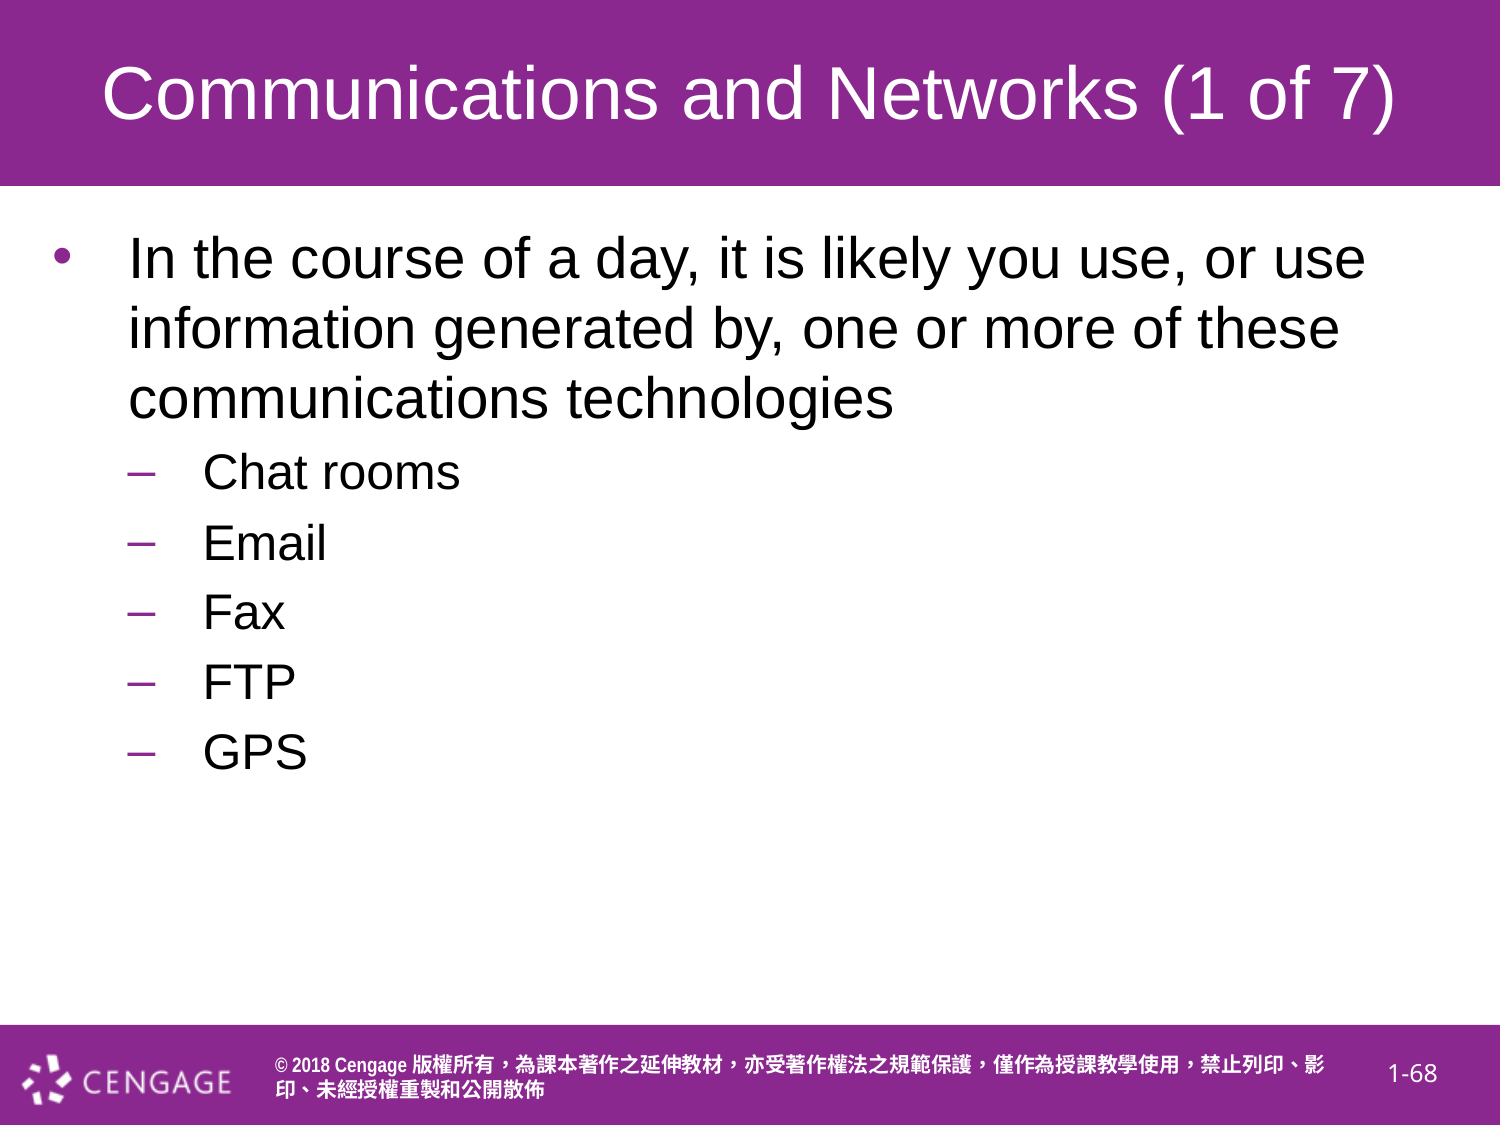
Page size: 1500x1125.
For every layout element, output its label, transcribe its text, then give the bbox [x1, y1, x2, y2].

picture [12, 1045, 236, 1113]
title Communications and Networks (1 of 7) [7, 4, 1493, 175]
list In the course of a day, it is likely you use, or use information generated by, one or more of these communications technologies Chat rooms Email Fax FTP GPS [37, 212, 1475, 1005]
